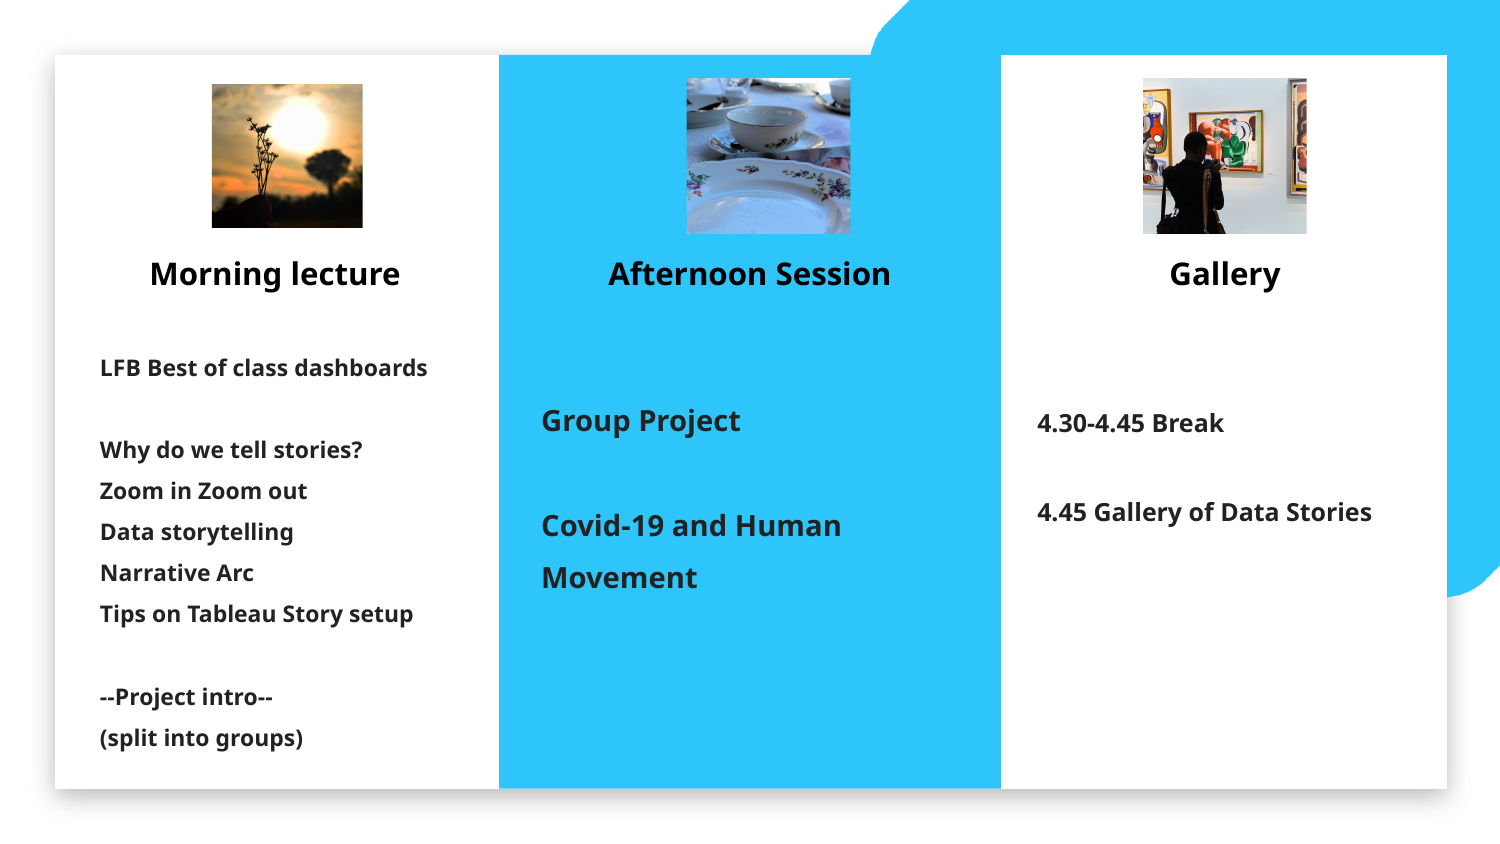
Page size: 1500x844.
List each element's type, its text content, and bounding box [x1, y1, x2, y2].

text_box Group Project Covid-19 and Human Movement [525, 307, 968, 777]
text_box LFB Best of class dashboards Why do we tell stories? Zoom in Zoom out Data storytelling Narrative Arc Tips on Tableau Story setup --Project intro-- (split into groups) [85, 324, 491, 753]
picture [0, 0, 1500, 844]
text_box Afternoon Session [526, 239, 974, 351]
text_box [499, 54, 1001, 789]
text_box 4.30-4.45 Break 4.45 Gallery of Data Stories [1022, 307, 1428, 777]
text_box Morning lecture [51, 239, 500, 351]
text_box Gallery [1000, 239, 1449, 351]
